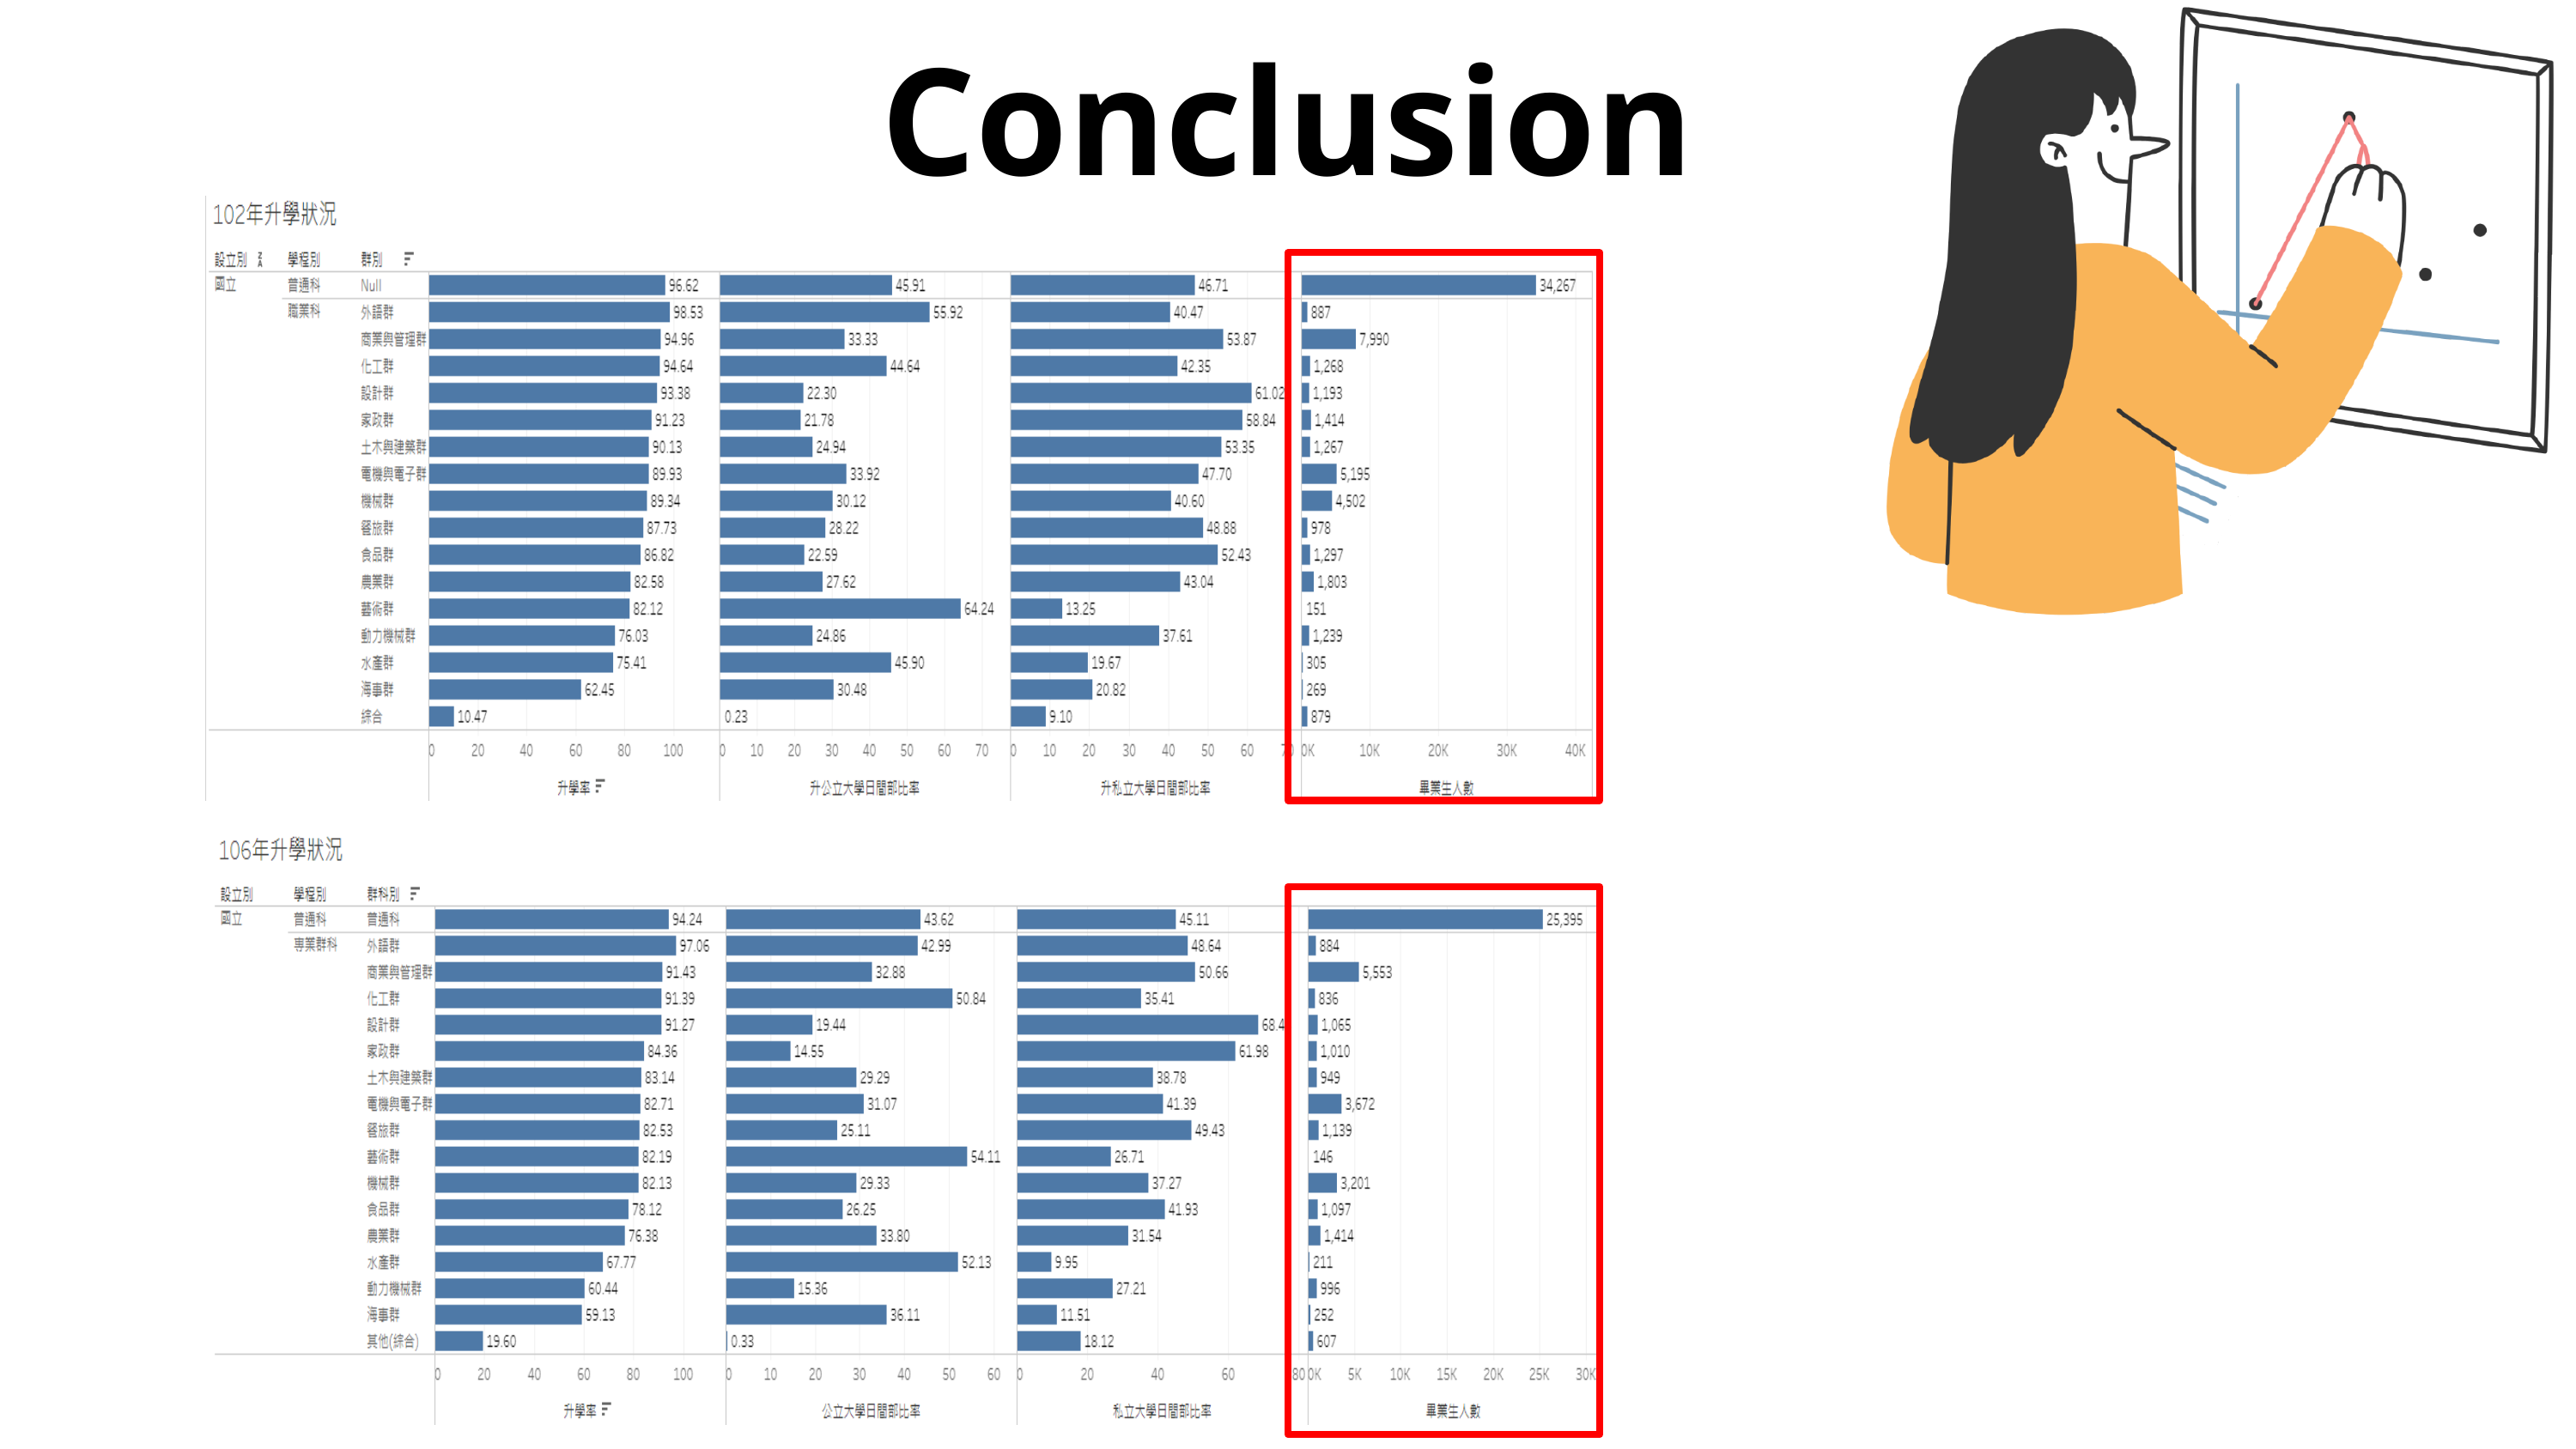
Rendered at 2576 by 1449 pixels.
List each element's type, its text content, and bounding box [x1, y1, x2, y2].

picture [212, 832, 1601, 1425]
text_box Conclusion [516, 7, 1875, 206]
picture [1880, 1, 2559, 624]
picture [205, 196, 1594, 801]
